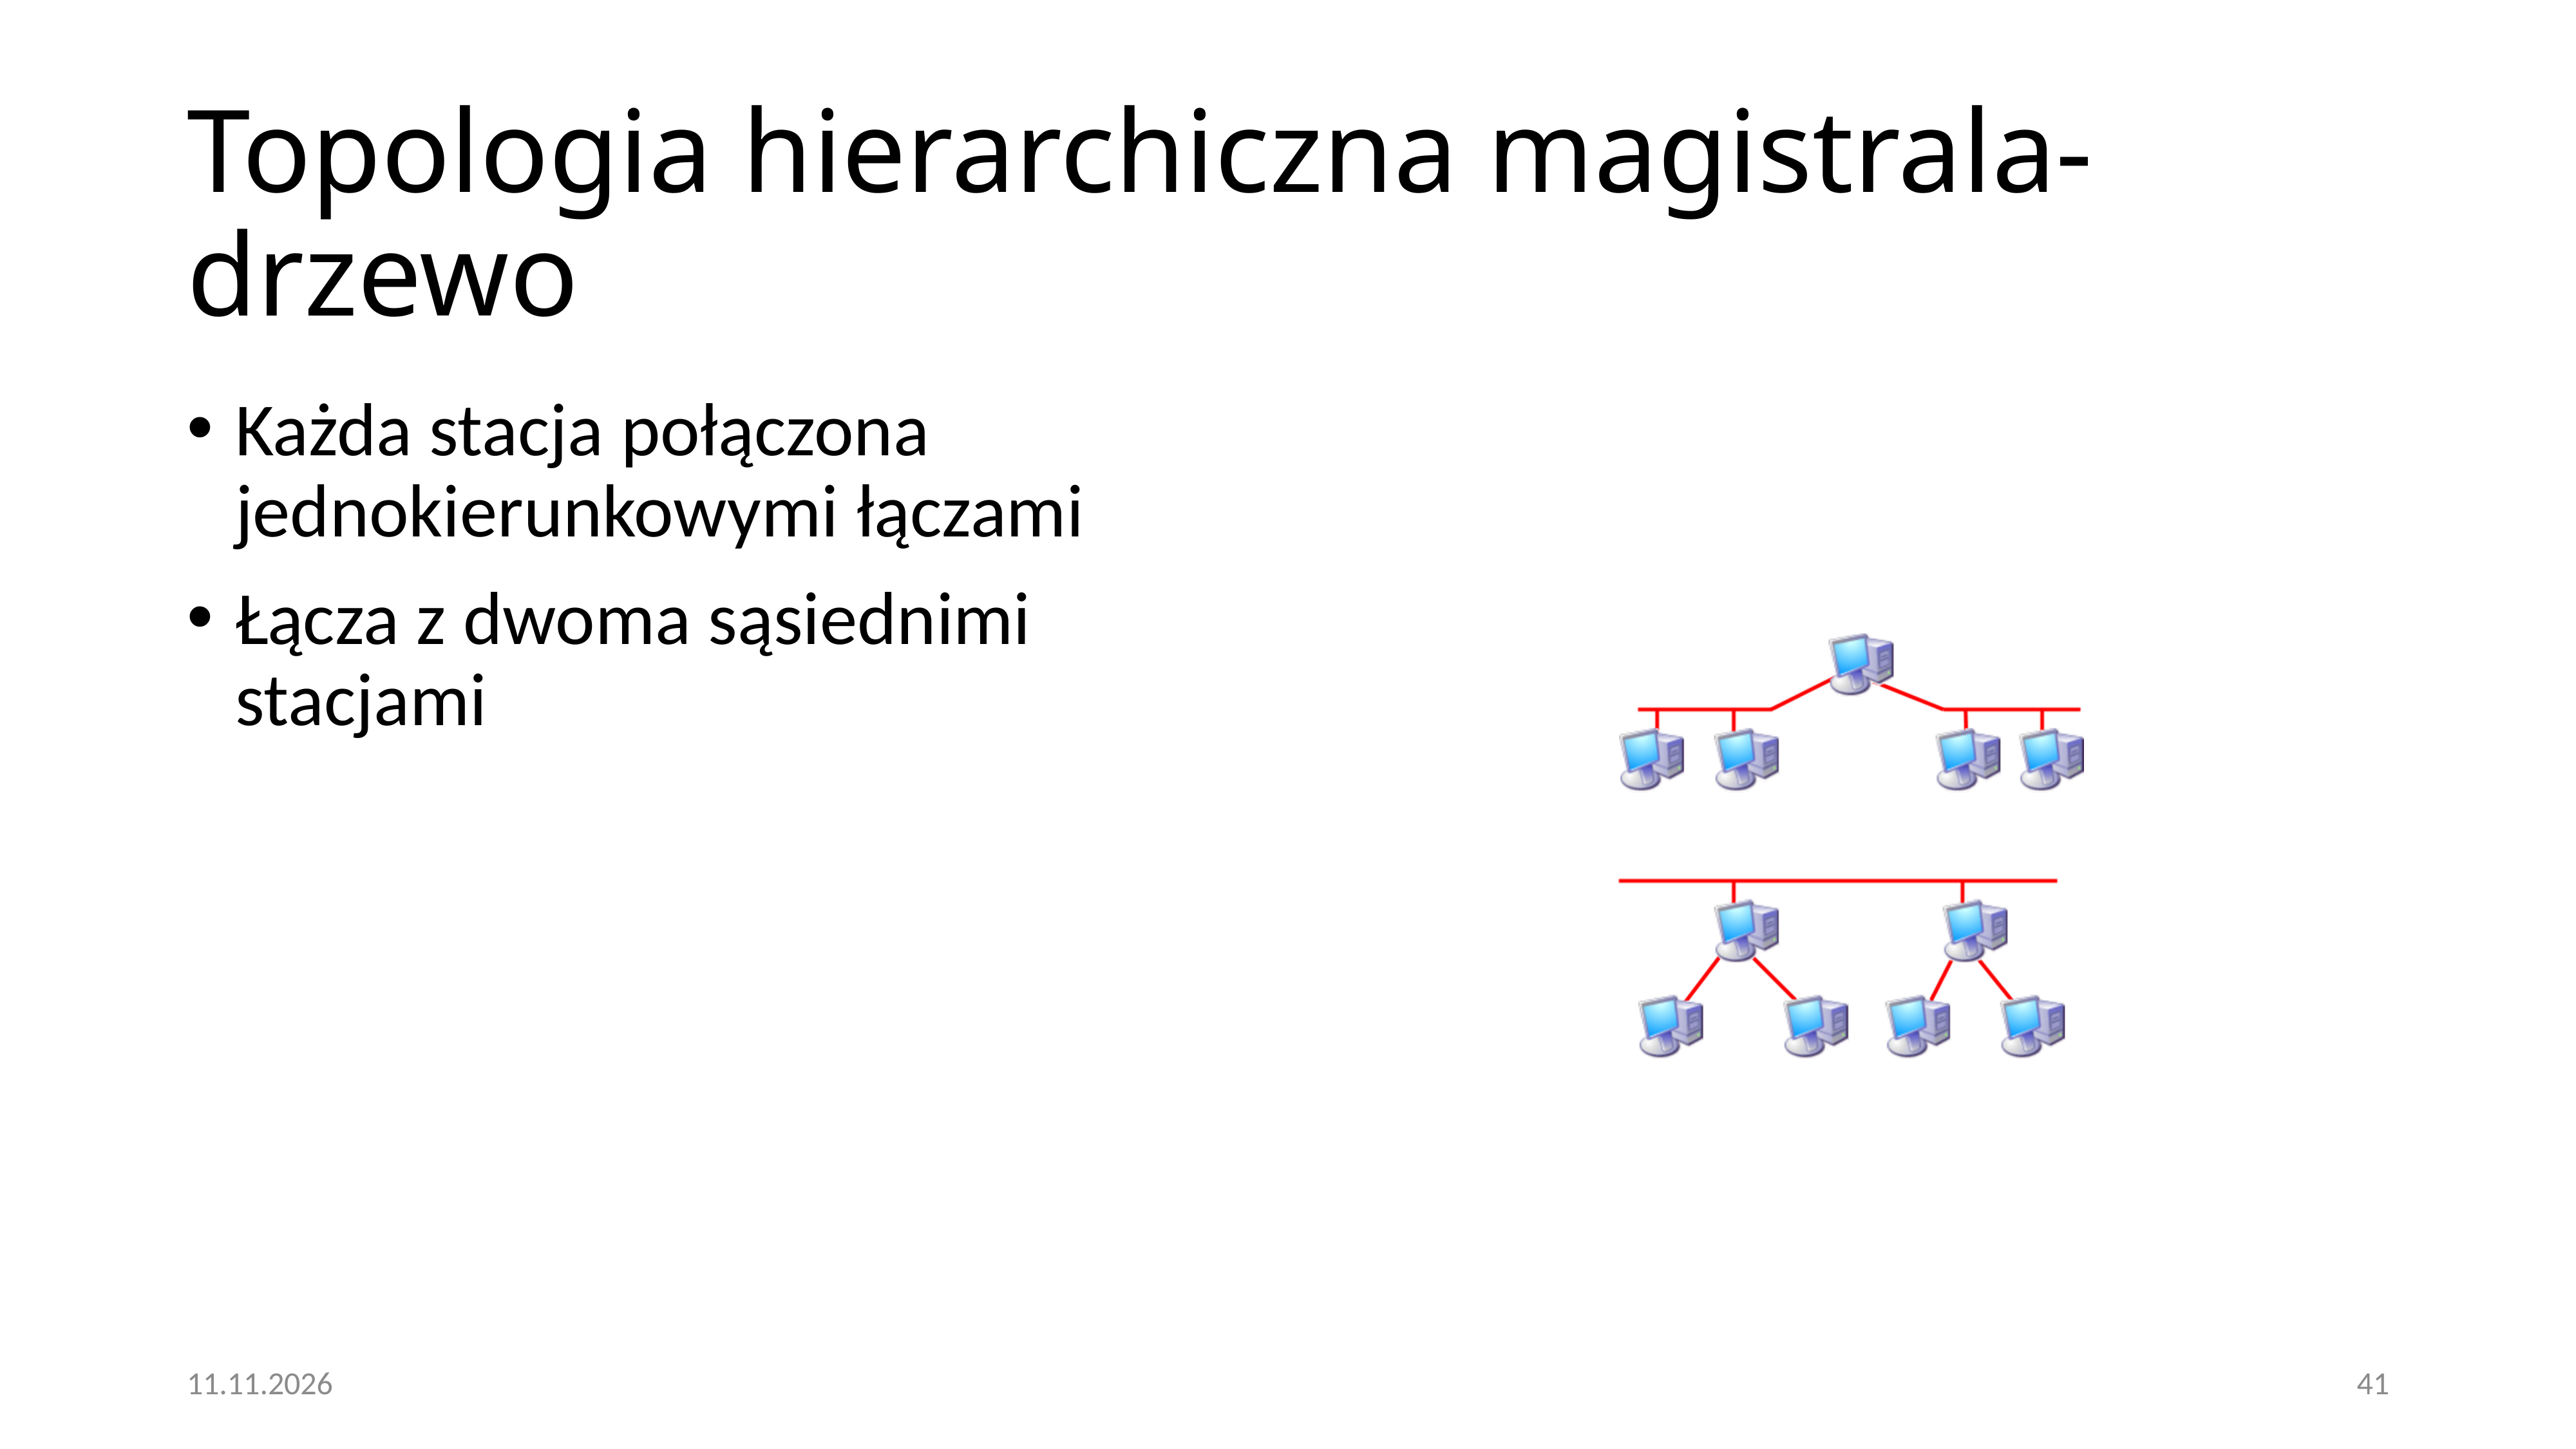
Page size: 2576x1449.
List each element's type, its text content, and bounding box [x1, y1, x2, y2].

title Topologia hierarchiczna magistrala-drzewo [177, 77, 2399, 357]
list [1618, 632, 2084, 1059]
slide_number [177, 1343, 757, 1421]
slide_number 41 [1819, 1343, 2399, 1421]
list Każda stacja połączona jednokierunkowymi łączami Łącza z dwoma sąsiednimi stacjami [177, 385, 1272, 1305]
